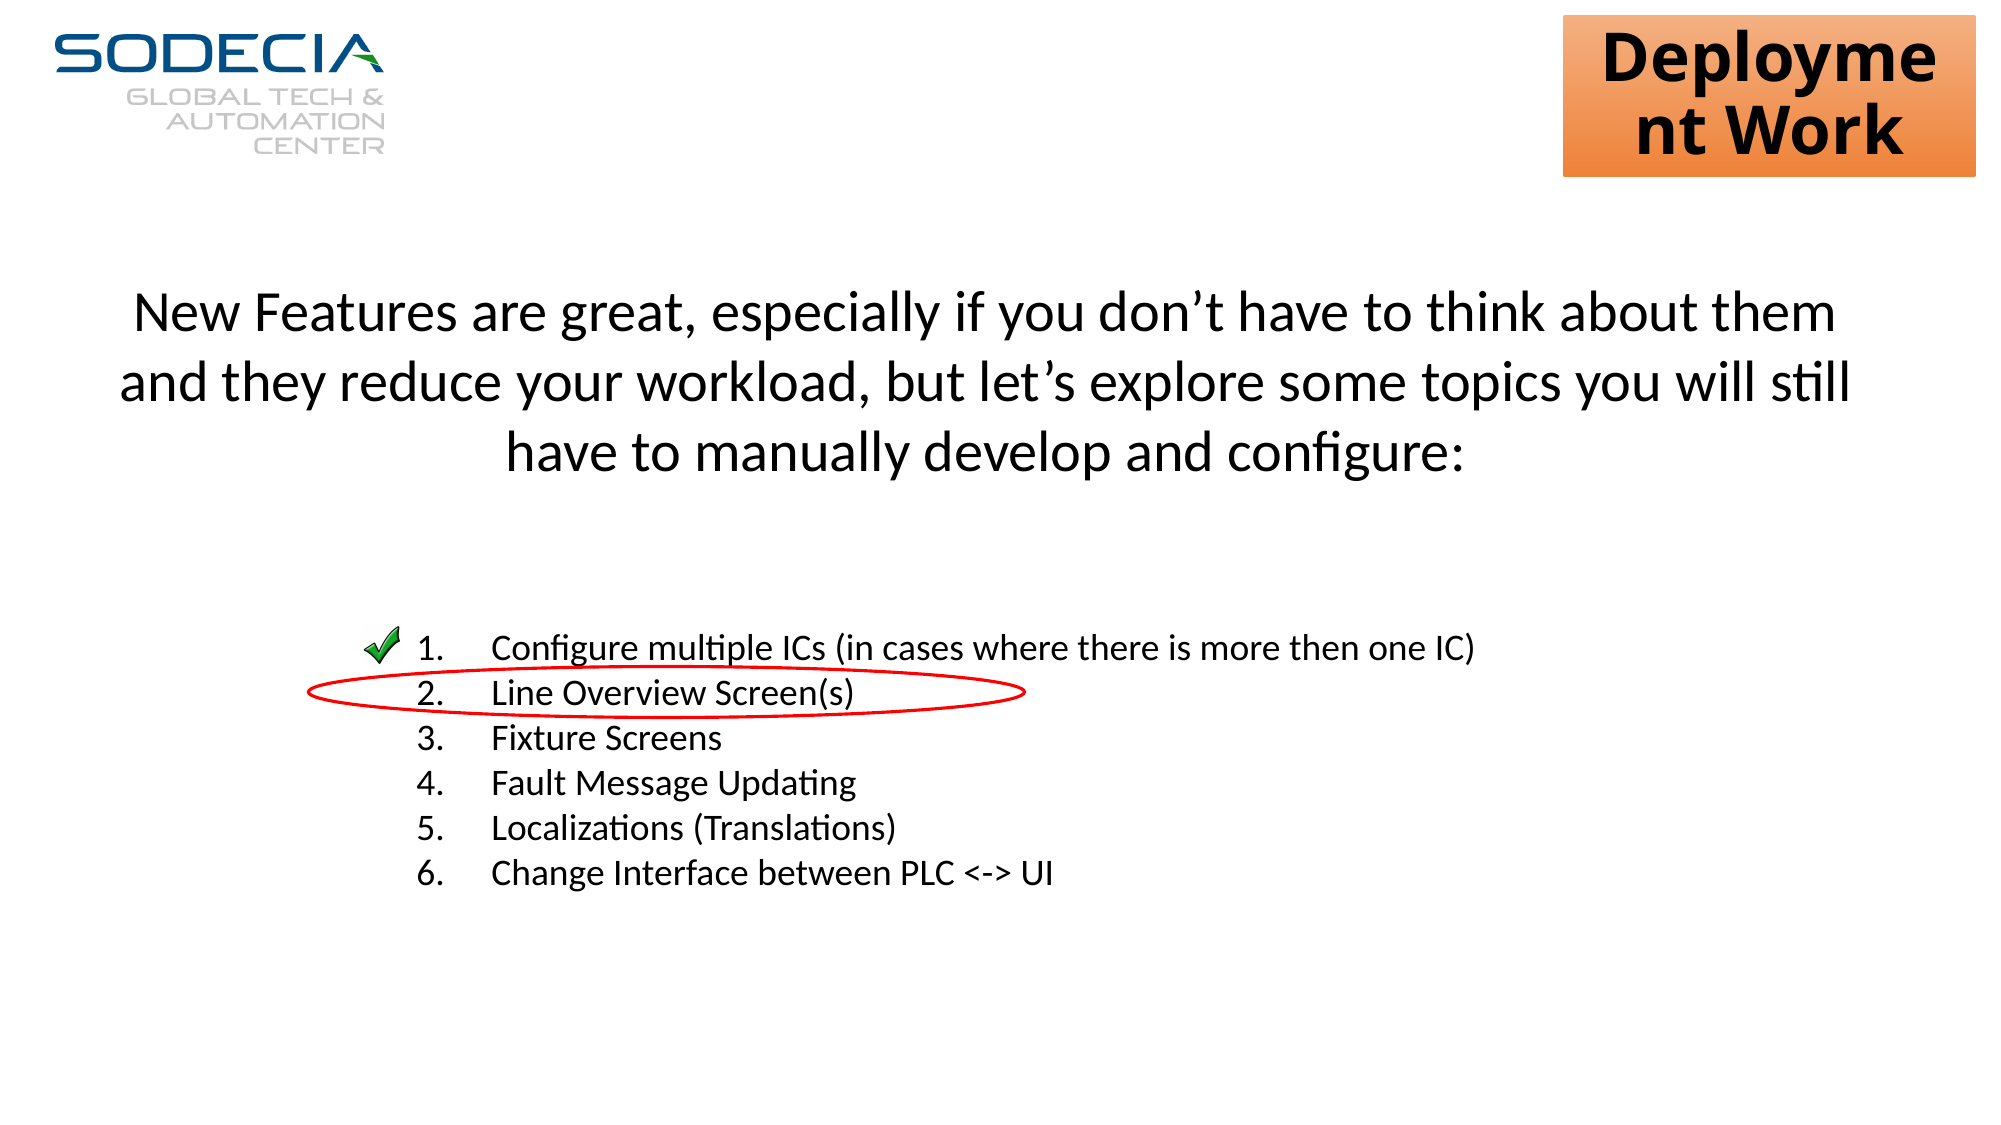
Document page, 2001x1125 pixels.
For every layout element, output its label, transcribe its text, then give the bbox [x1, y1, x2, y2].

text_box [307, 665, 1026, 719]
text_box New Features are great, especially if you don’t have to think about them and they reduce your workload, but let’s explore some topics you will still have to manually develop and configure: Configure multiple ICs (in cases where there is more then one IC) Line Overview Screen(s) Fixture Screens Fault Message Updating Localizations (Translations) Change Interface between PLC <-> UI [101, 265, 1871, 1125]
text_box Deployment Work [1563, 15, 1976, 177]
picture [362, 625, 402, 666]
picture [55, 34, 384, 154]
